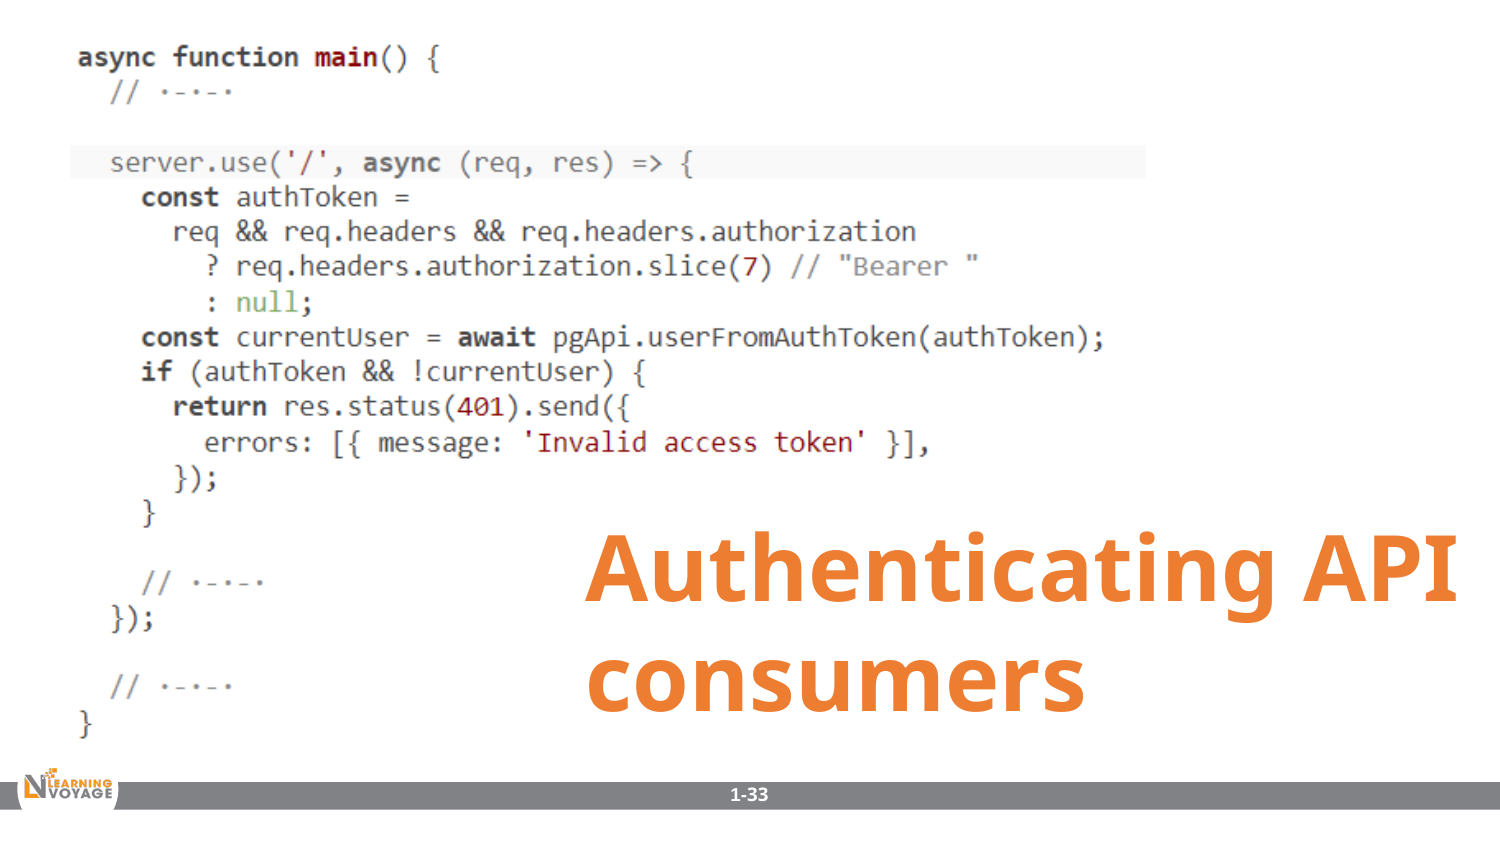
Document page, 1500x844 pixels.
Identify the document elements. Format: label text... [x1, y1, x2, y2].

text_box Authenticating API consumers [1146, 562, 1500, 678]
slide_number 1-33 [692, 770, 784, 821]
picture [0, 37, 1146, 844]
